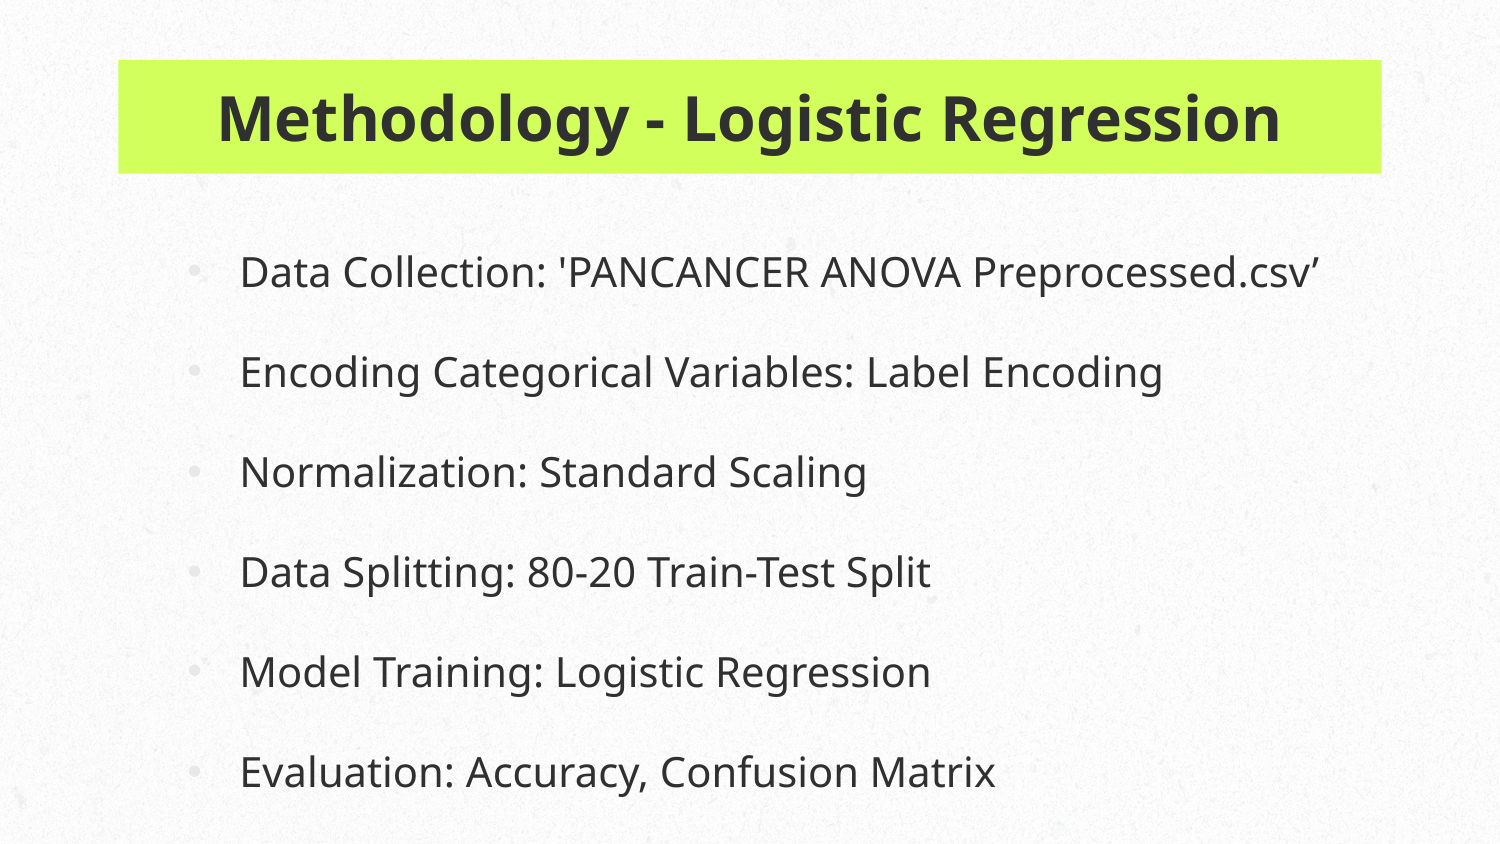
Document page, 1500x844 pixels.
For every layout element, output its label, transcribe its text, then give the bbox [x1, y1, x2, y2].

title Methodology - Logistic Regression [118, 59, 1382, 174]
subtitle Data Collection: 'PANCANCER ANOVA Preprocessed.csv’ Encoding Categorical Variables: Label Encoding Normalization: Standard Scaling Data Splitting: 80-20 Train-Test Split Model Training: Logistic Regression Evaluation: Accuracy, Confusion Matrix [149, 307, 1500, 784]
